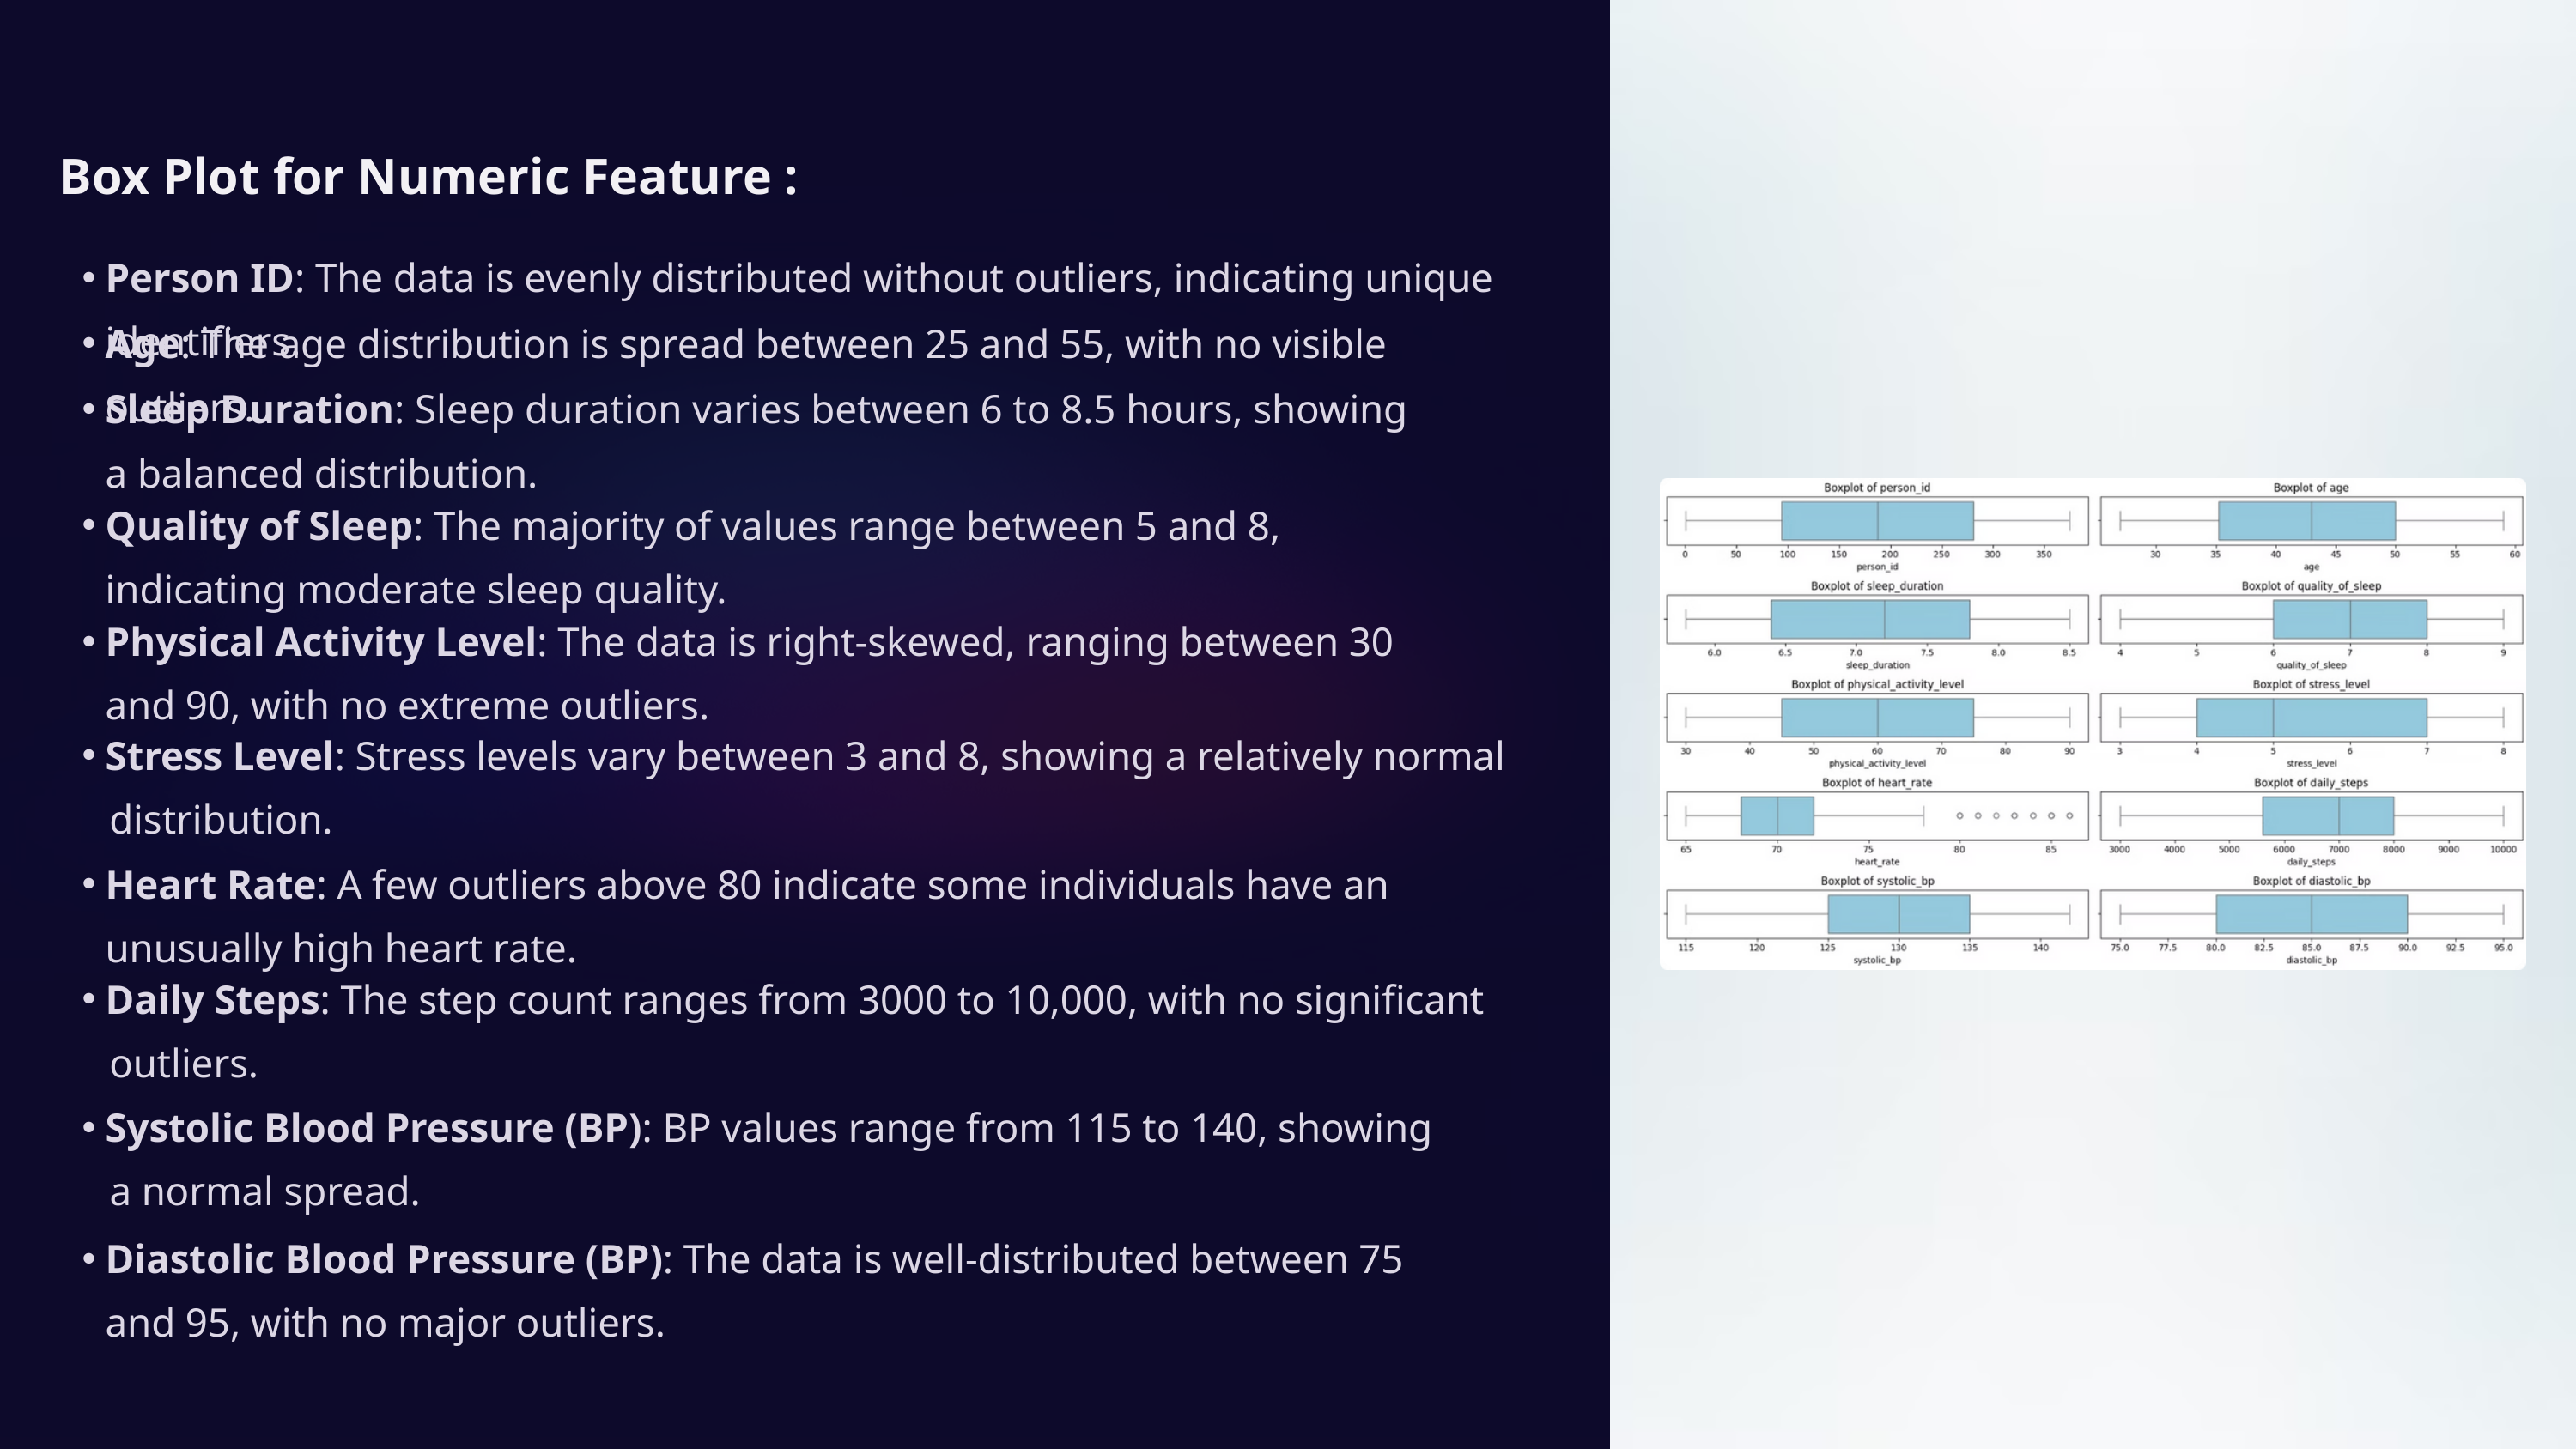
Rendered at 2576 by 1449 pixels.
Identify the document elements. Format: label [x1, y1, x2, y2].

text_box [58, 609, 1420, 724]
text_box [0, 0, 2576, 1437]
text_box [58, 852, 1440, 967]
text_box [58, 493, 1420, 609]
text_box [58, 967, 1554, 1096]
text_box [58, 312, 1504, 368]
text_box [58, 1098, 1896, 1228]
text_box [58, 377, 1420, 493]
text_box [58, 246, 1611, 307]
text_box [58, 725, 1705, 854]
text_box [58, 1226, 1420, 1355]
text_box [58, 144, 848, 208]
